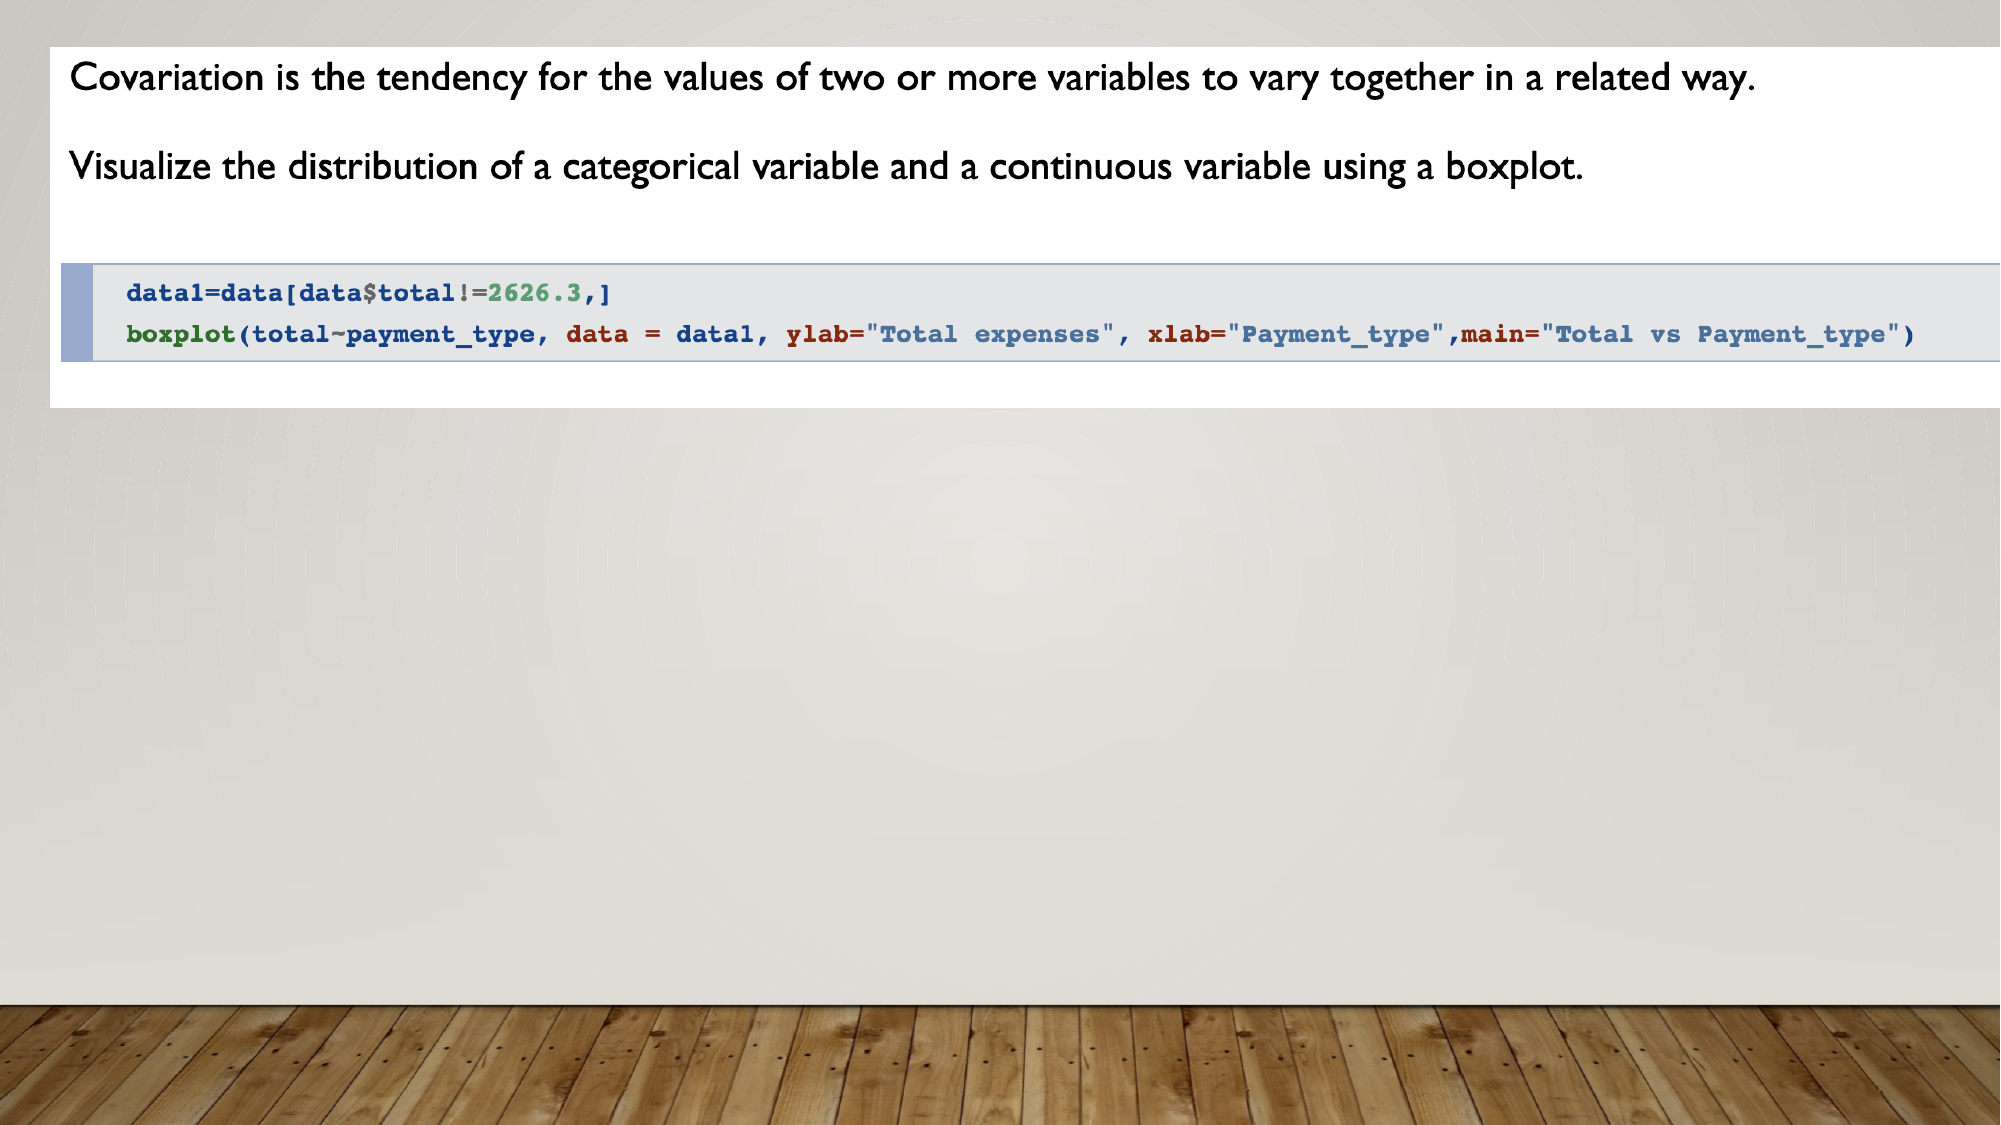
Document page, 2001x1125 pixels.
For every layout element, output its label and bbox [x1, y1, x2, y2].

picture [50, 47, 2000, 408]
picture [0, 1005, 2000, 1125]
